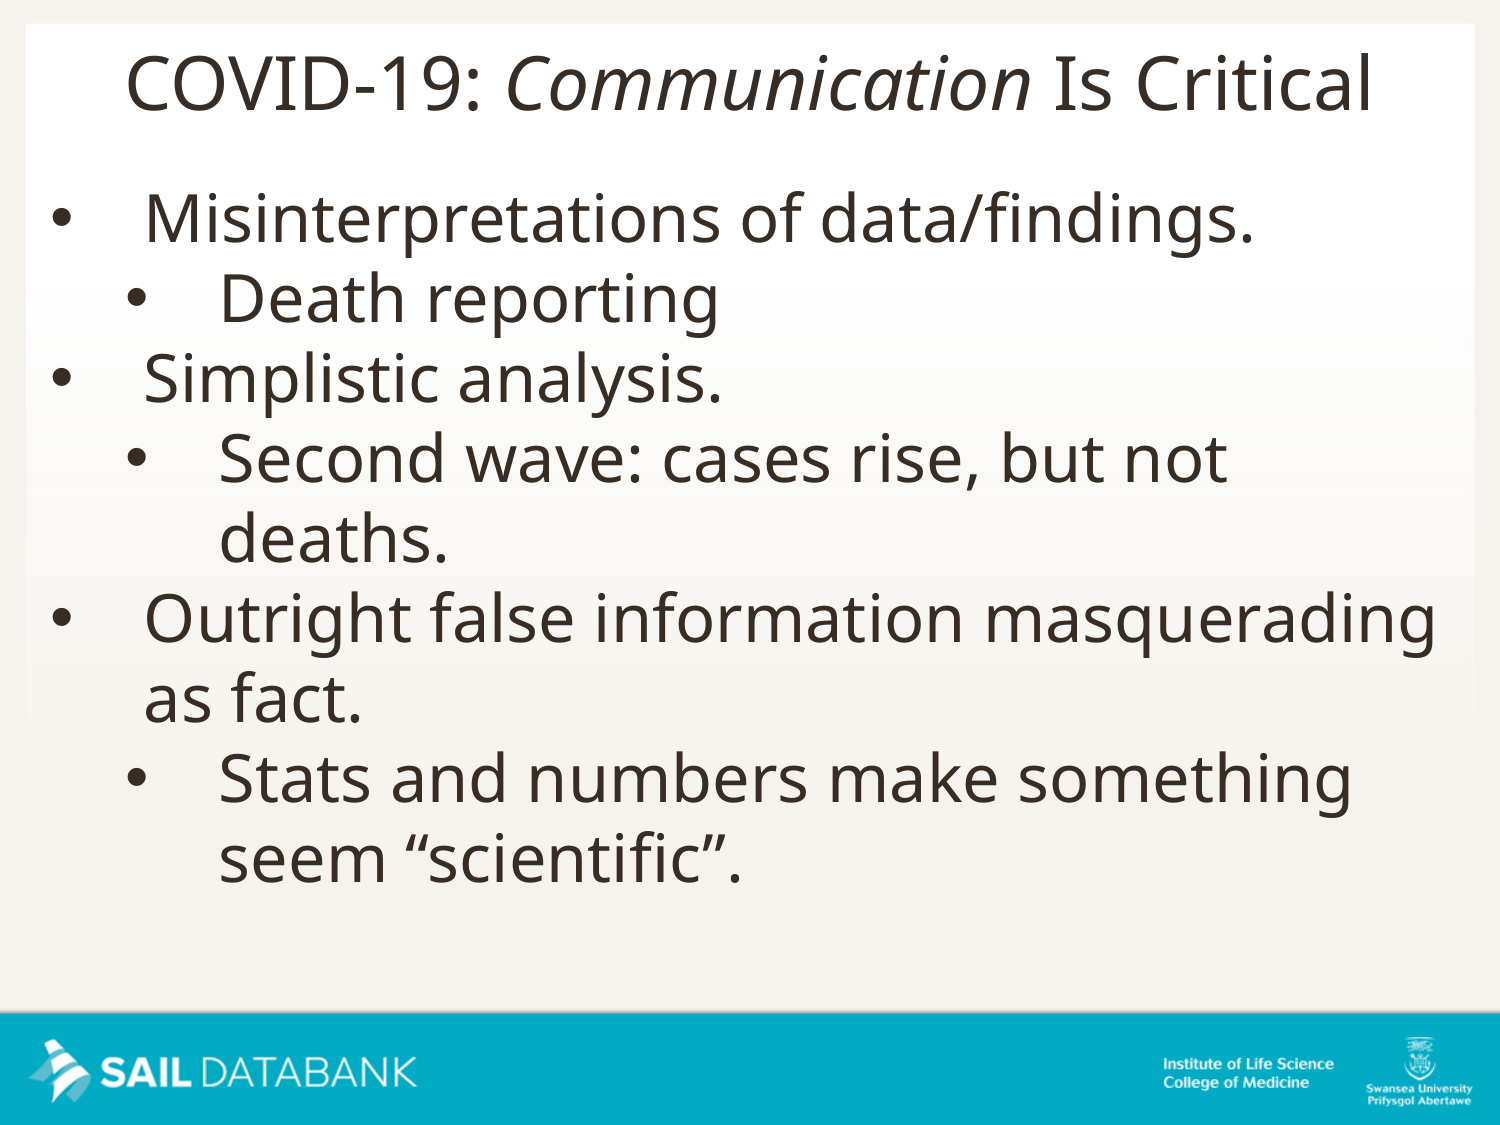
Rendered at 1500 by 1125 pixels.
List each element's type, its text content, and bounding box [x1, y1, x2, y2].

text_box Misinterpretations of data/findings. Death reporting Simplistic analysis. Second wave: cases rise, but not deaths. Outright false information masquerading as fact. Stats and numbers make something seem “scientific”. [35, 168, 1465, 904]
picture [0, 161, 1500, 1125]
title COVID-19: Communication Is Critical [0, 0, 1500, 161]
